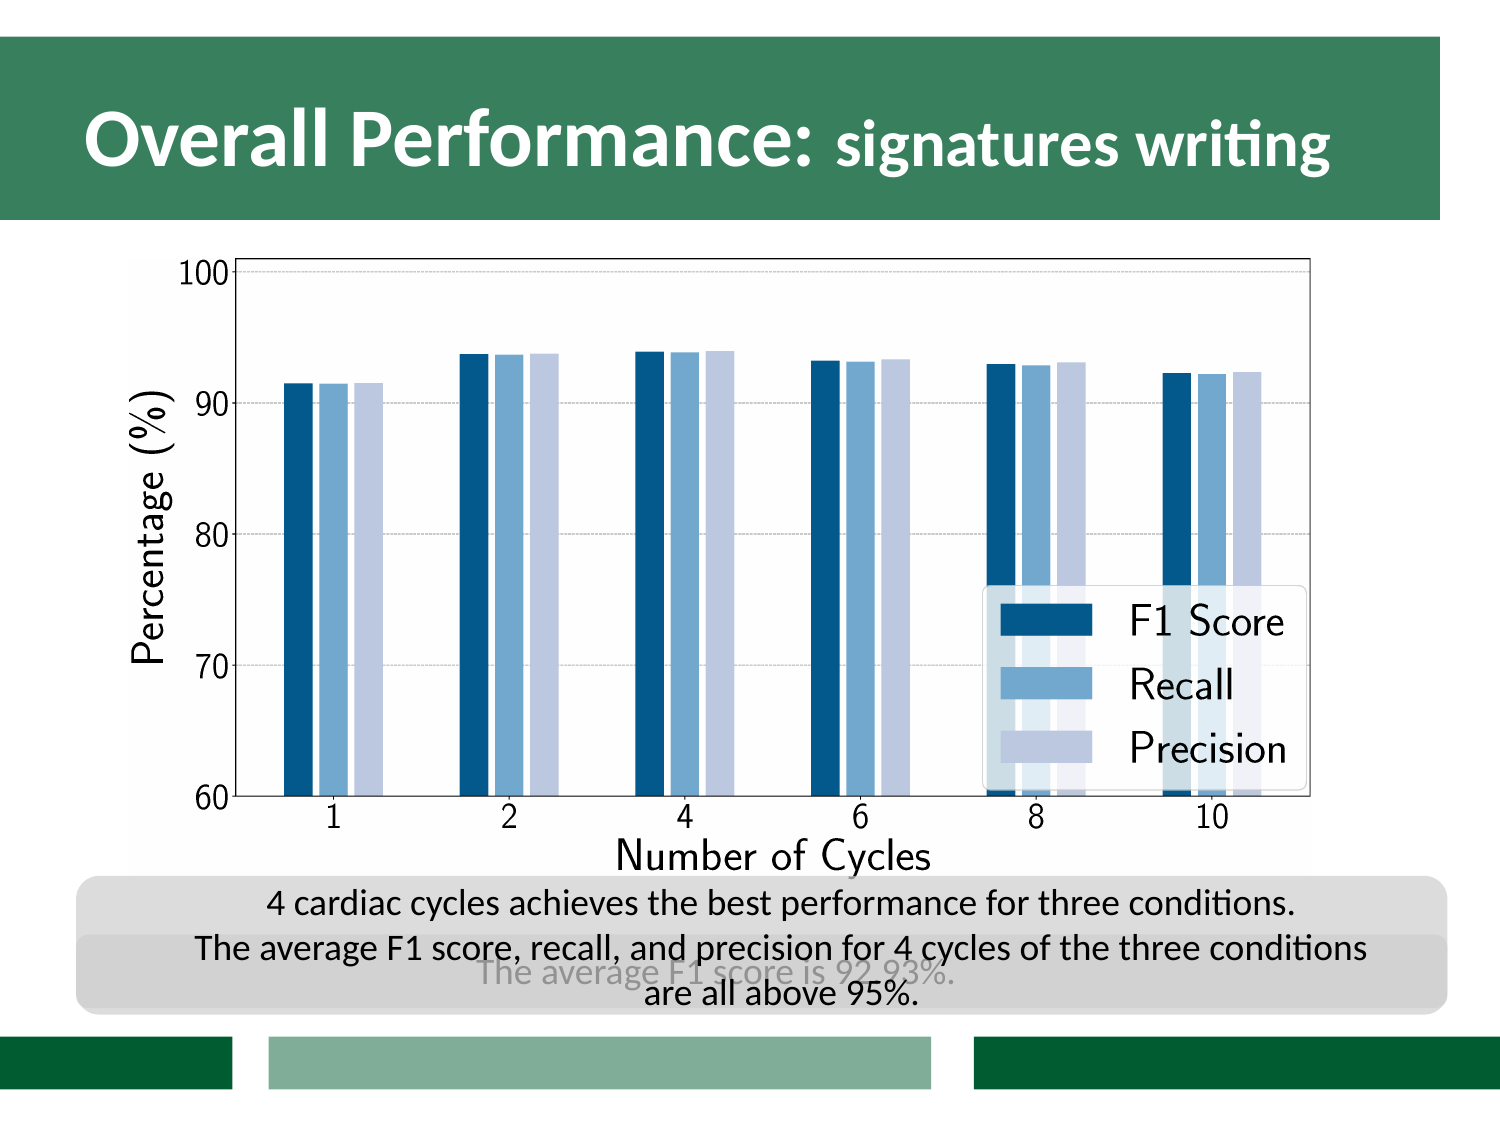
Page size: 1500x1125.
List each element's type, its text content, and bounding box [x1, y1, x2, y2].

text_box [75, 874, 177, 1016]
text_box Overall Performance: signatures writing [69, 75, 1500, 190]
text_box [0, 1036, 233, 1090]
text_box 4 cardiac cycles achieves the best performance for three conditions. The average F1 score, recall, and precision for 4 cycles of the three conditions are all above 95%. [177, 870, 1387, 1066]
picture [129, 258, 1311, 880]
text_box [0, 36, 1441, 221]
text_box [1387, 874, 1449, 1016]
text_box [268, 1066, 932, 1090]
text_box [973, 1036, 1500, 1090]
